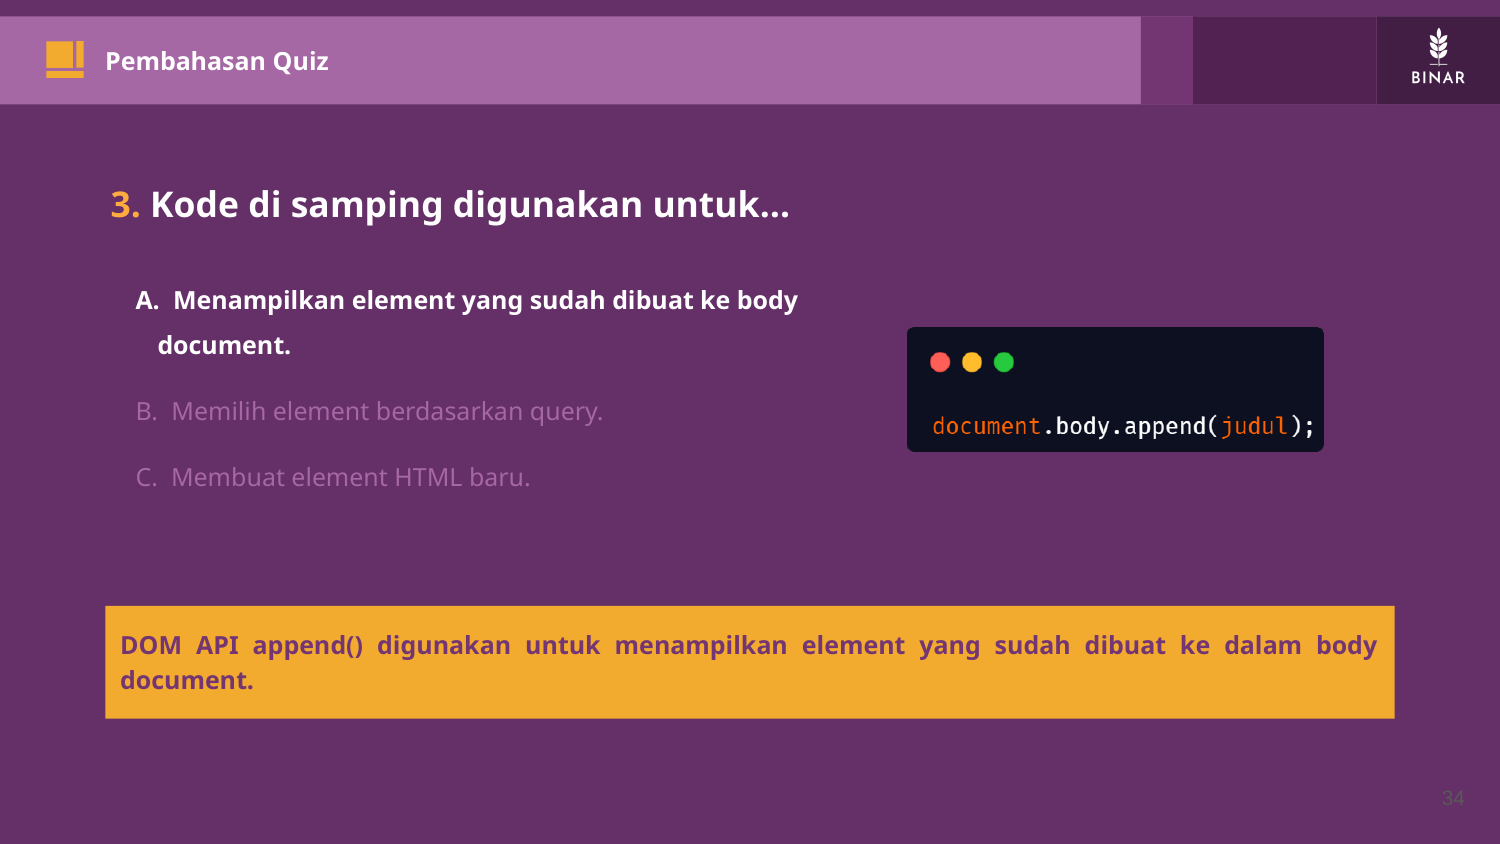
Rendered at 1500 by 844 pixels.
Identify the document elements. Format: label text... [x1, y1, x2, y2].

text_box [1377, 16, 1500, 105]
text_box DOM API append() digunakan untuk menampilkan element yang sudah dibuat ke dalam body document. [105, 605, 1395, 719]
text_box Pembahasan Quiz [94, 16, 1141, 105]
picture [817, 237, 1414, 541]
picture [1399, 17, 1477, 94]
text_box [0, 16, 94, 105]
slide_number ‹#› [1389, 764, 1480, 830]
text_box [46, 41, 73, 68]
text_box [46, 71, 84, 78]
text_box [76, 41, 84, 68]
text_box [1141, 16, 1193, 105]
text_box [1193, 16, 1377, 105]
text_box 3. Kode di samping digunakan untuk… Menampilkan element yang sudah dibuat ke body document. Memilih element berdasarkan query. Membuat element HTML baru. [20, 161, 839, 617]
